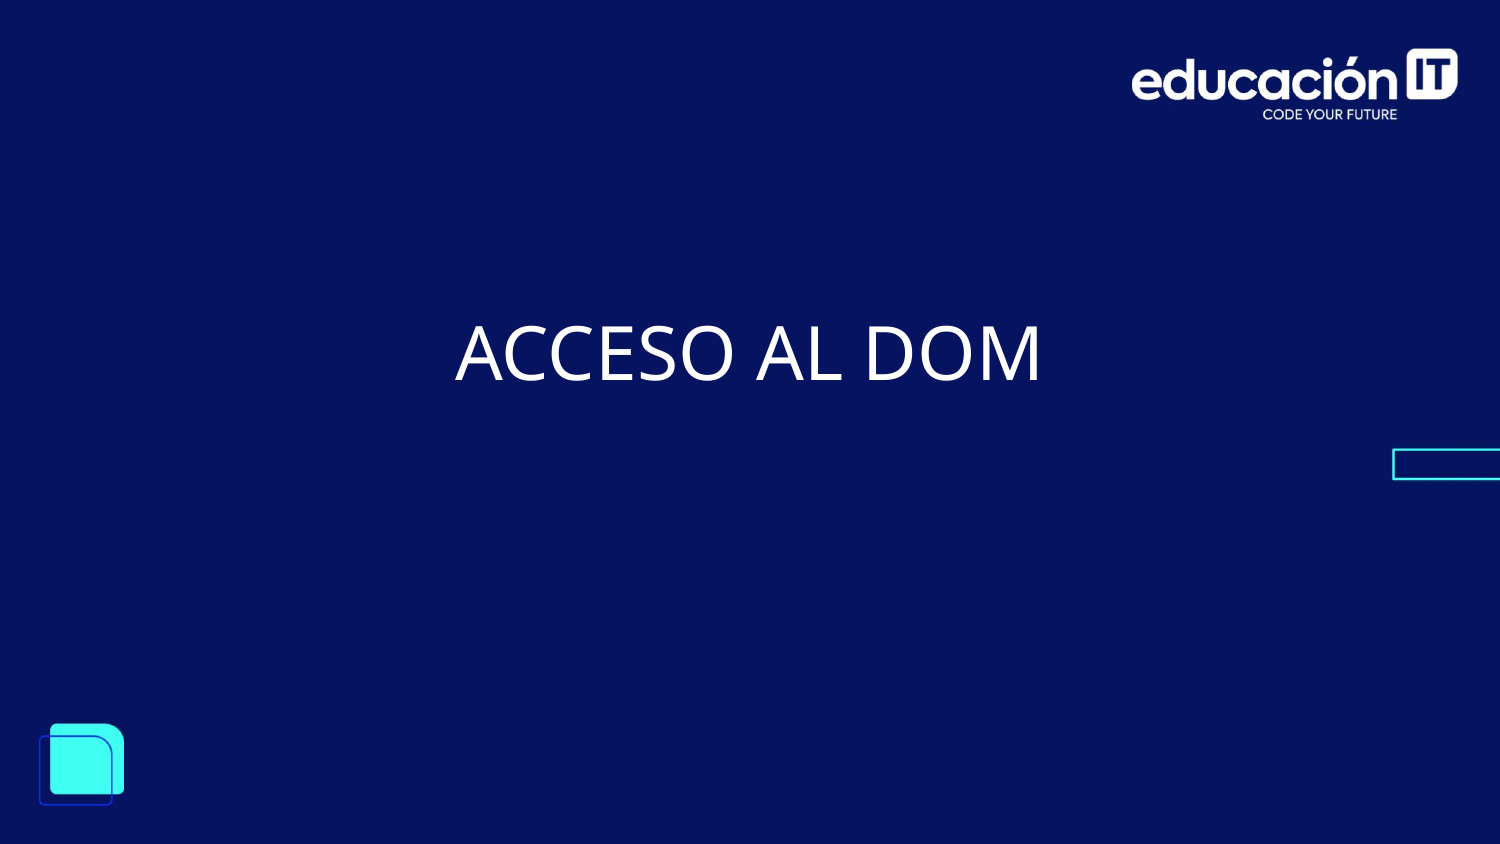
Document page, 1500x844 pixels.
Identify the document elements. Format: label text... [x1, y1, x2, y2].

text_box ACCESO AL DOM [358, 269, 1142, 432]
picture [0, 0, 1500, 844]
